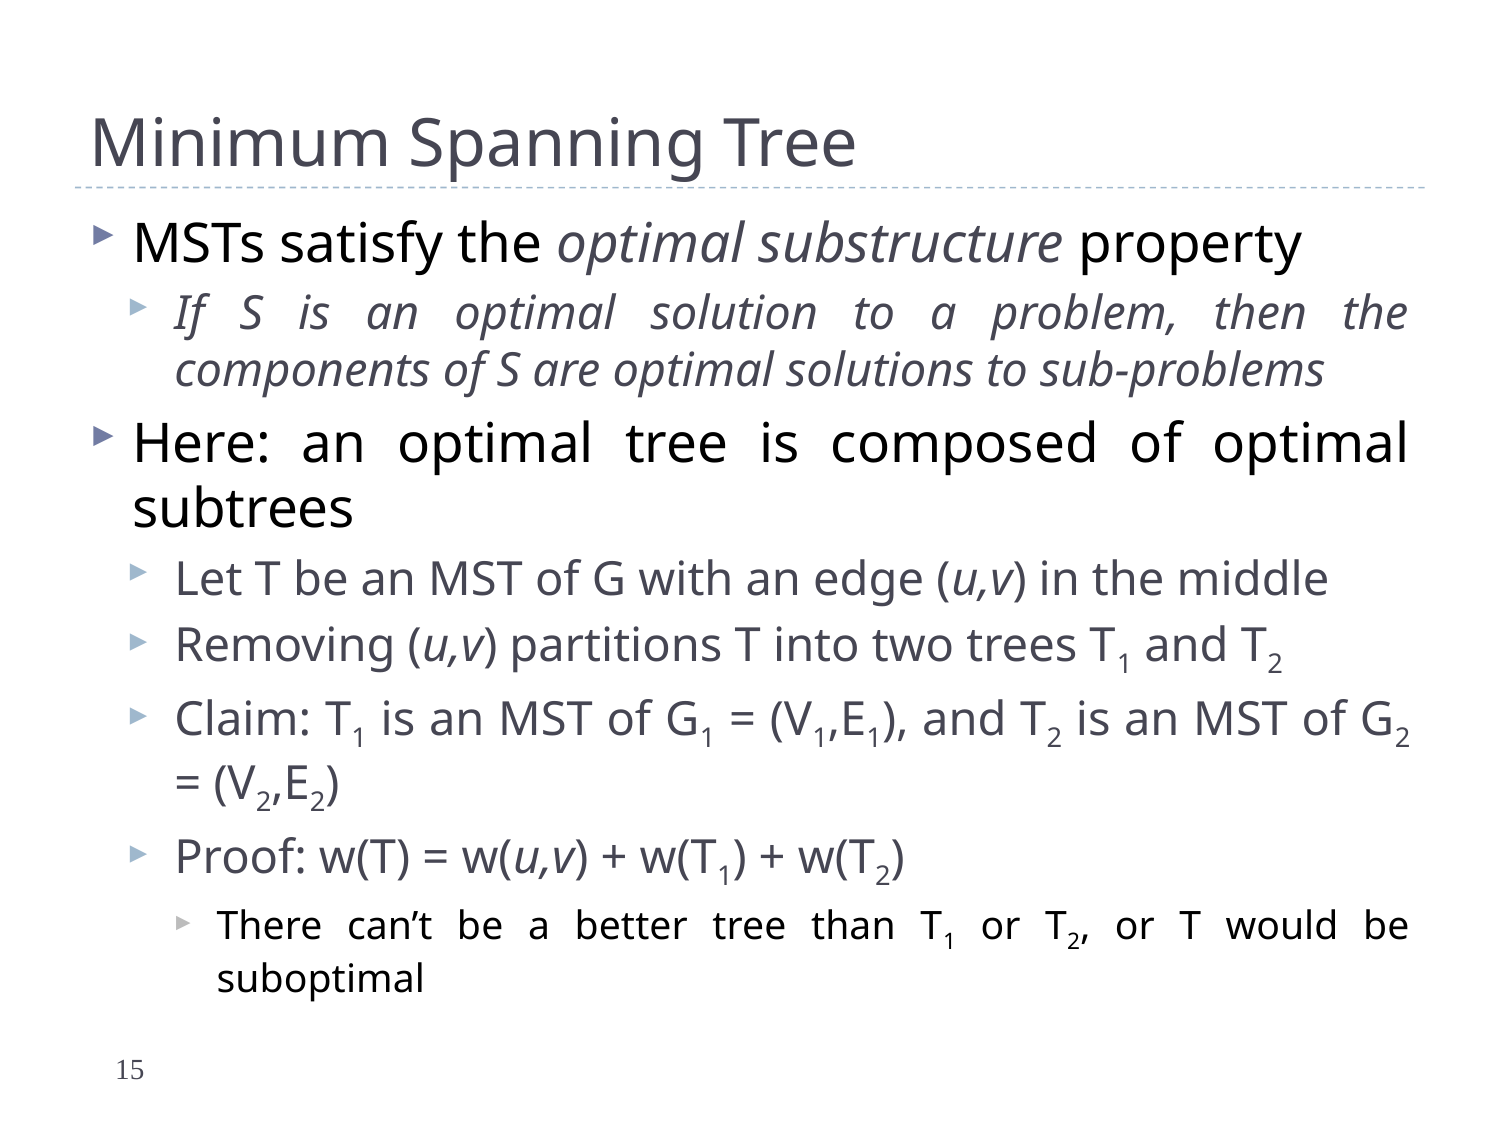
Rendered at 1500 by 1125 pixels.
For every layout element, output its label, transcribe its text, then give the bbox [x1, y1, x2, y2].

slide_number 15 [100, 1042, 426, 1103]
list MSTs satisfy the optimal substructure property If S is an optimal solution to a problem, then the components of S are optimal solutions to sub-problems Here: an optimal tree is composed of optimal subtrees Let T be an MST of G with an edge (u,v) in the middle Removing (u,v) partitions T into two trees T1 and T2 Claim: T1 is an MST of G1 = (V1,E1), and T2 is an MST of G2 = (V2,E2) Proof: w(T) = w(u,v) + w(T1) + w(T2) There can’t be a better tree than T1 or T2, or T would be suboptimal [75, 200, 1425, 1010]
title Minimum Spanning Tree [75, 24, 1425, 188]
